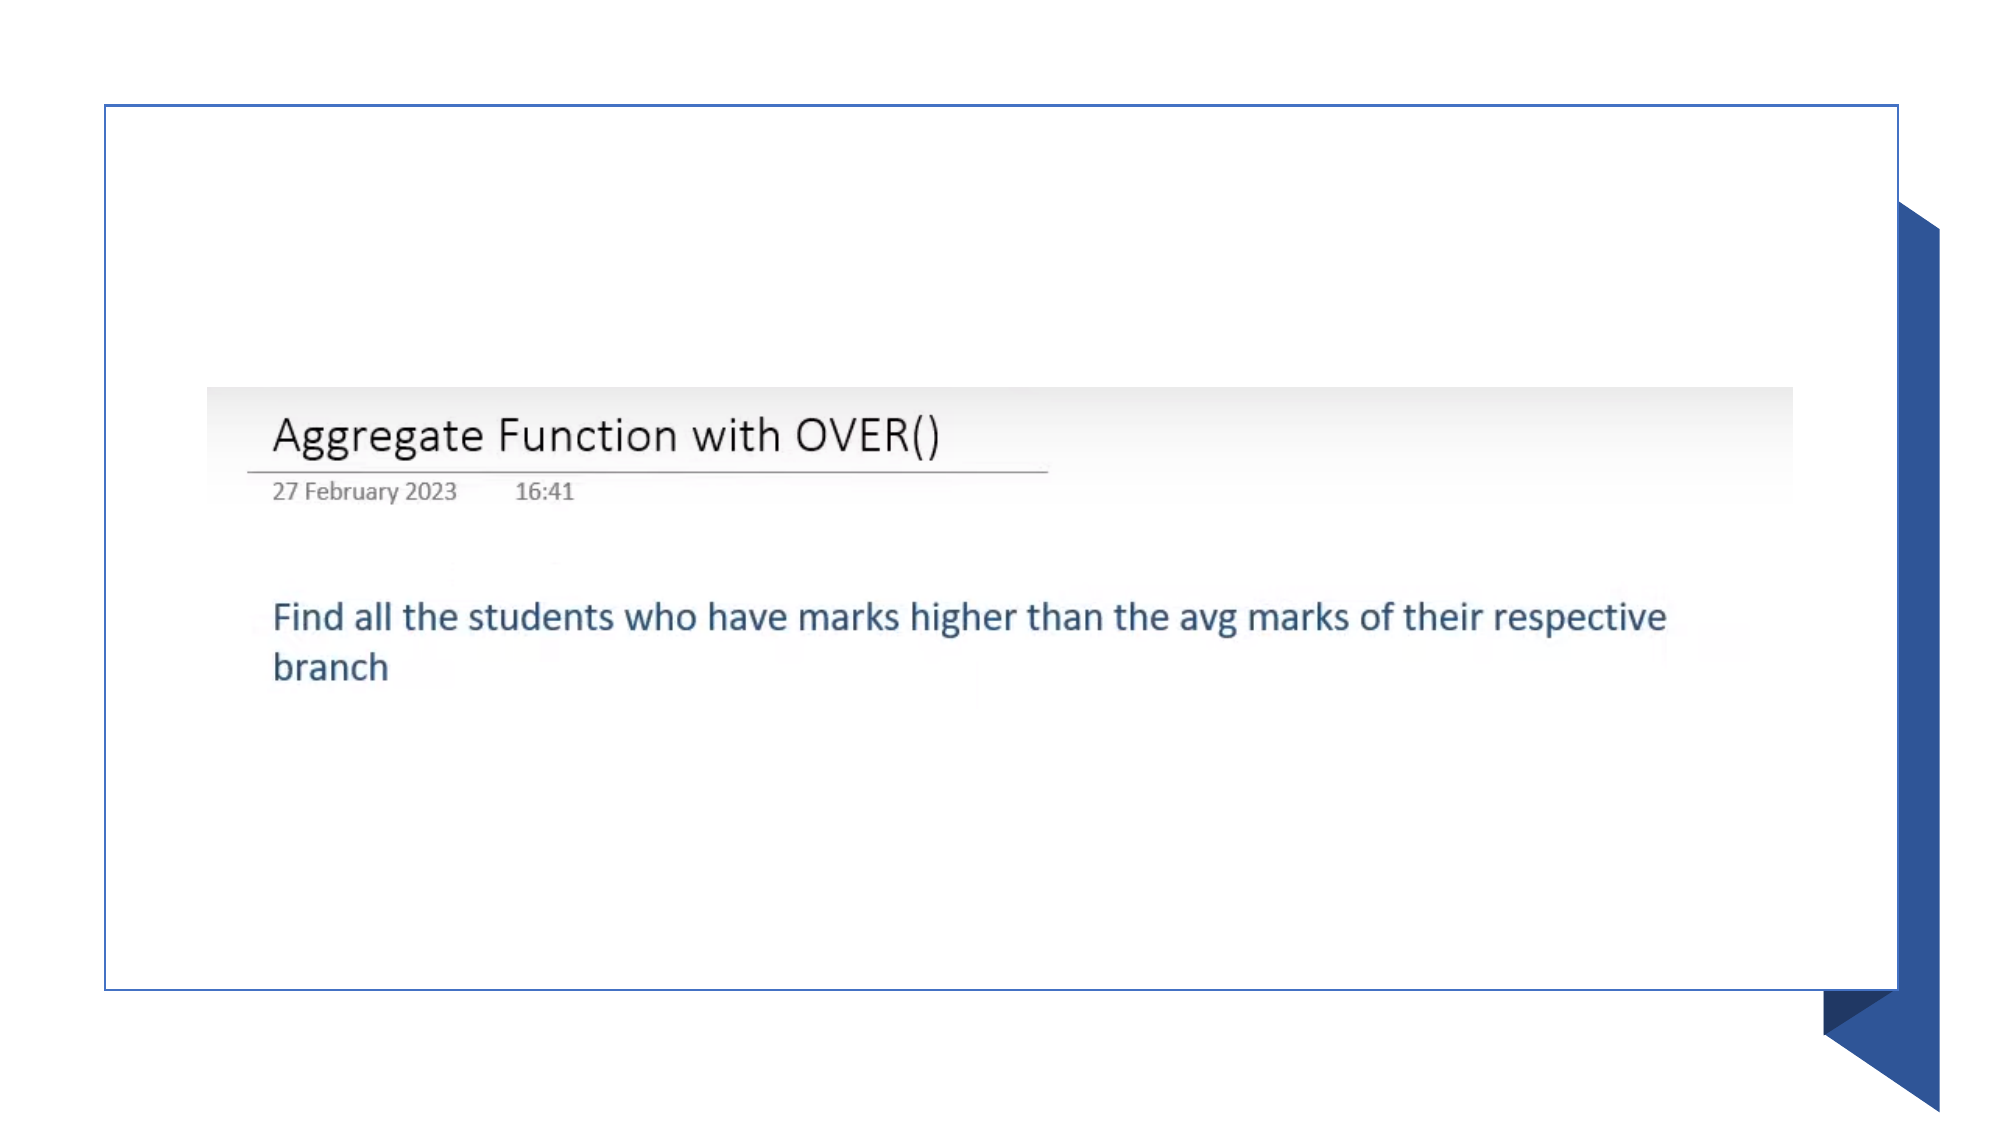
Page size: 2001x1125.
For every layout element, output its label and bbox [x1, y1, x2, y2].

text_box [1825, 201, 1940, 1113]
text_box [104, 105, 1899, 990]
picture [207, 387, 1793, 709]
text_box [1823, 990, 1893, 1036]
